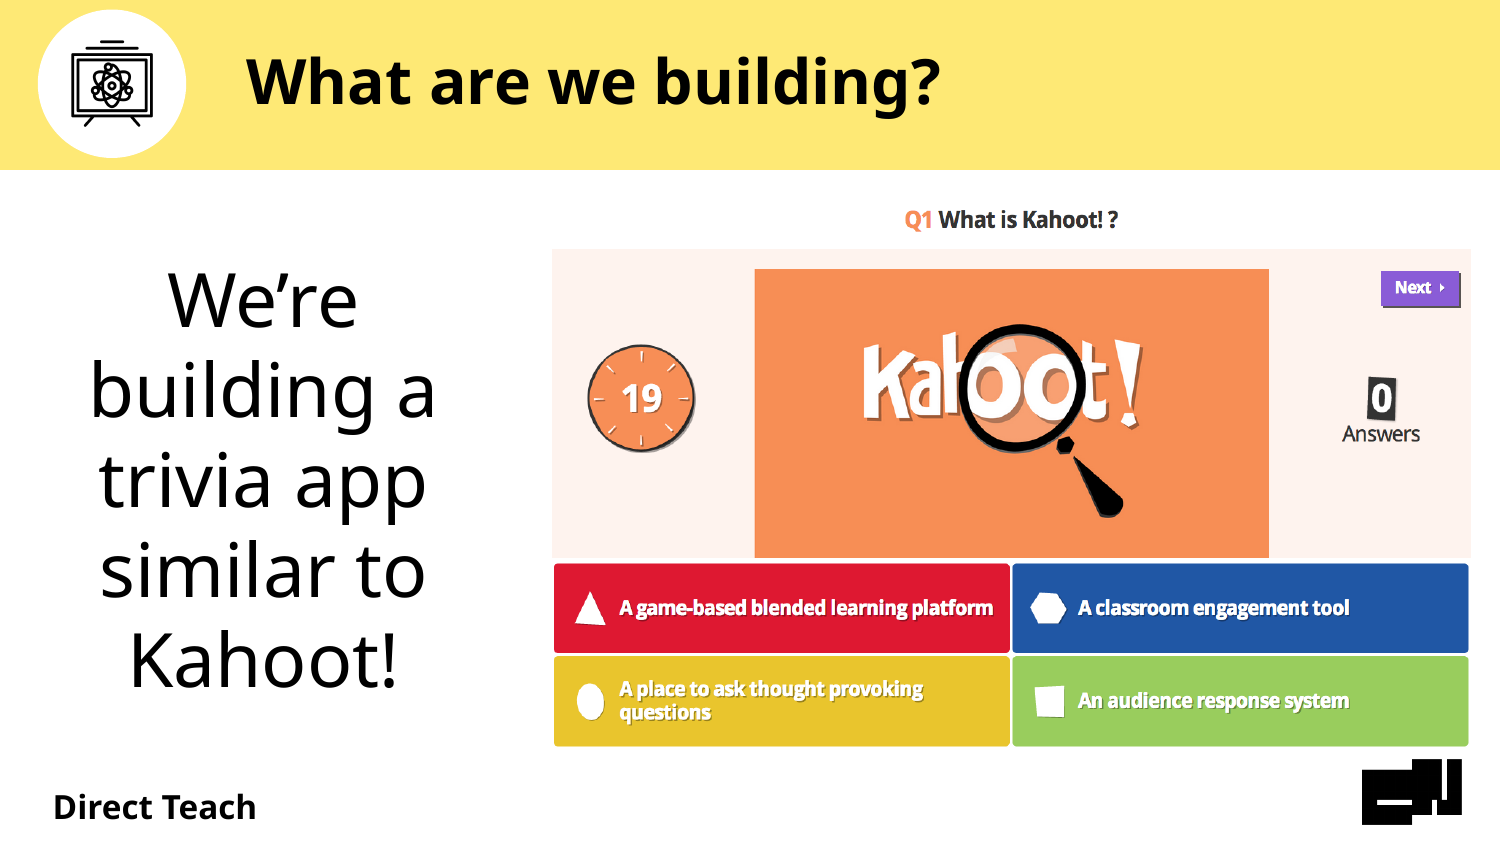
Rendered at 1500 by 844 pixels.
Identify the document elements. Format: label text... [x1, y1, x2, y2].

picture [67, 38, 157, 129]
title What are we building? [231, 9, 1463, 158]
text_box We’re building a trivia app similar to Kahoot! [37, 237, 490, 738]
picture [1362, 759, 1462, 825]
picture [552, 194, 1471, 749]
